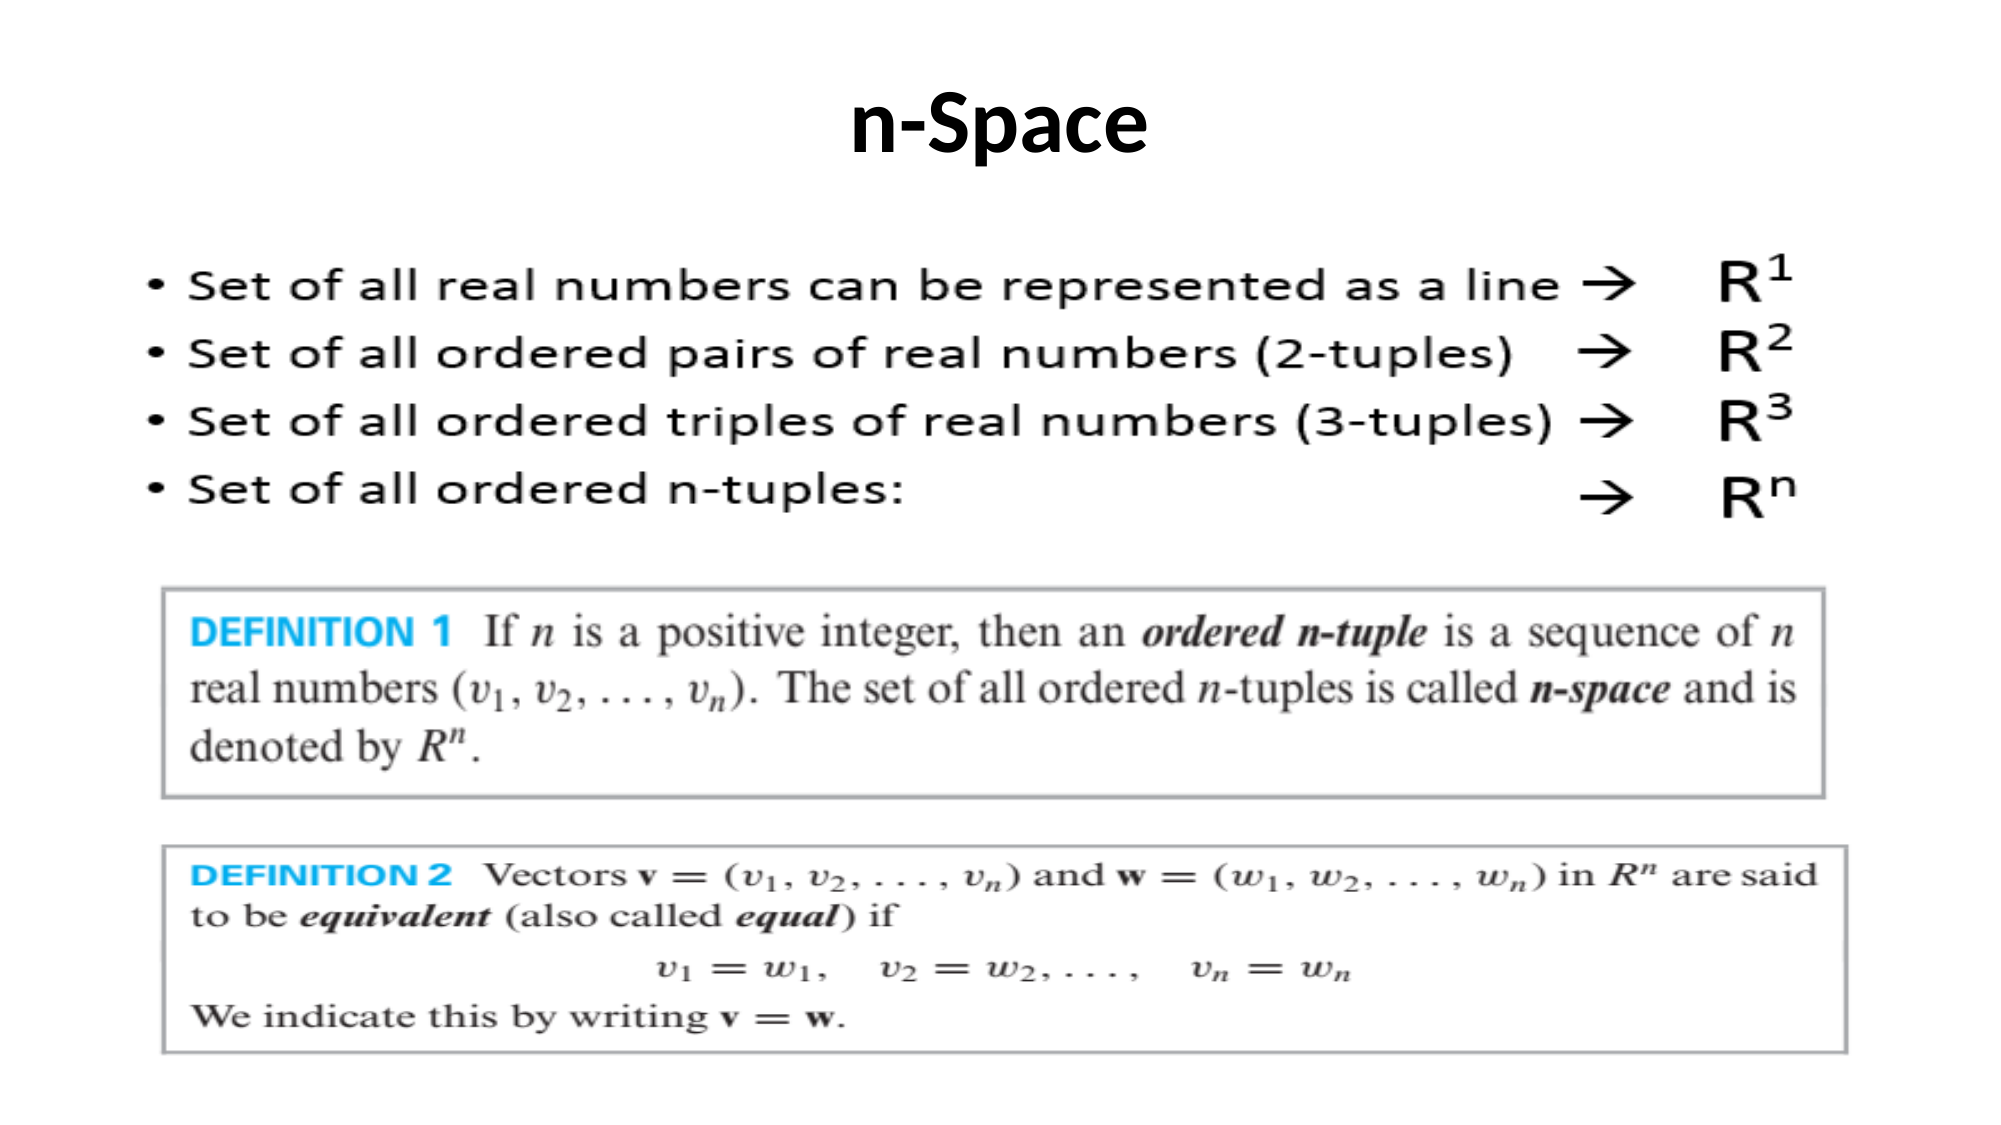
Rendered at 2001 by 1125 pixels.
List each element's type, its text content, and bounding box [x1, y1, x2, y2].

picture [137, 237, 1863, 555]
picture [144, 840, 1856, 1065]
picture [137, 578, 1850, 816]
title n-Space [137, 59, 1863, 186]
